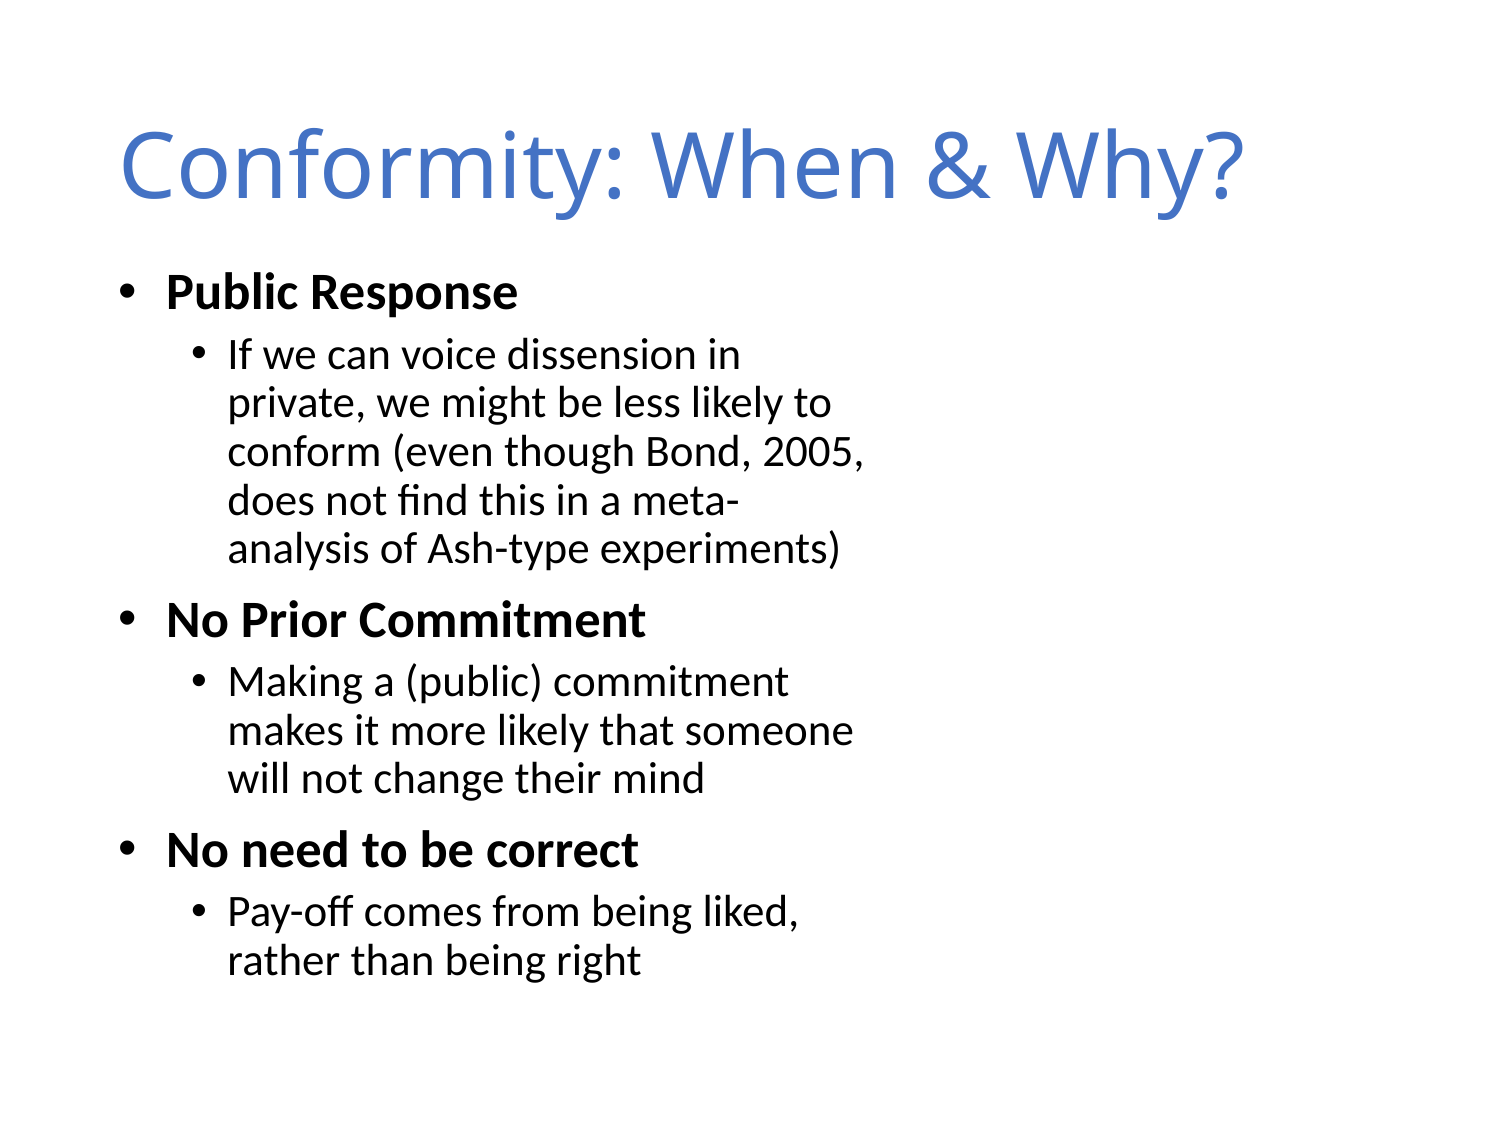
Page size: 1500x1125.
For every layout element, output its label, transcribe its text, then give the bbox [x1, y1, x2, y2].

list Public Response If we can voice dissension in private, we might be less likely to conform (even though Bond, 2005, does not find this in a meta-analysis of Ash-type experiments) No Prior Commitment Making a (public) commitment makes it more likely that someone will not change their mind No need to be correct Pay-off comes from being liked, rather than being right [103, 257, 890, 1066]
title Conformity: When & Why? [103, 59, 1397, 278]
